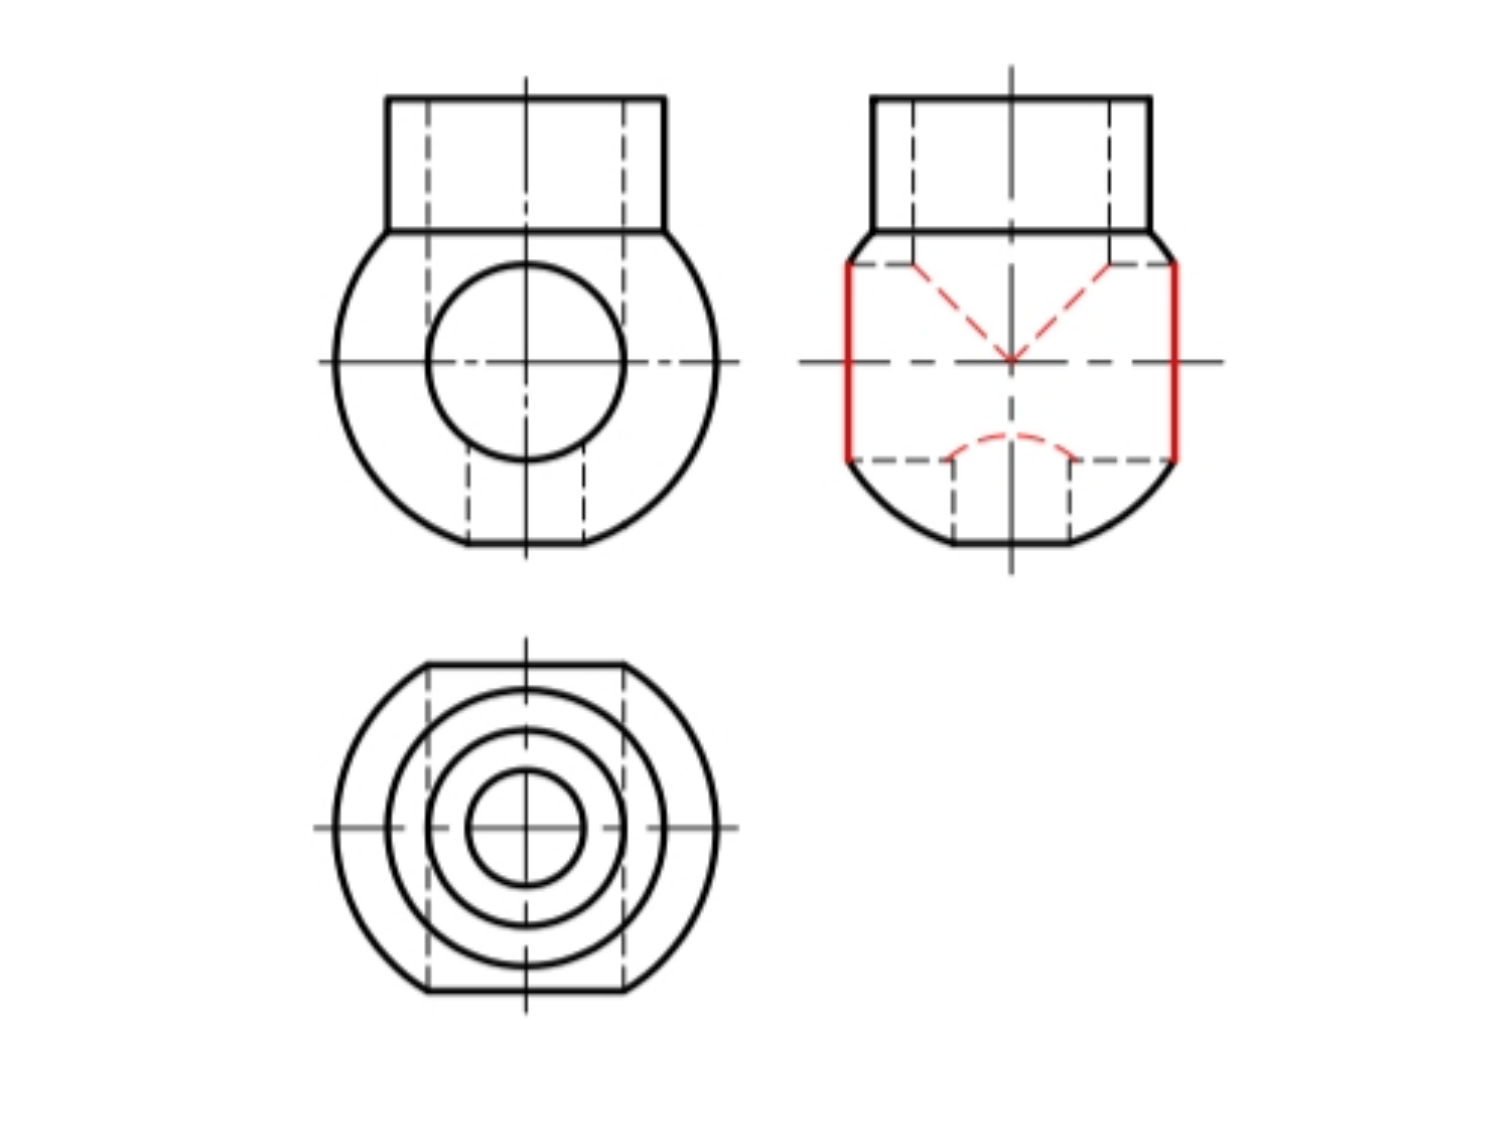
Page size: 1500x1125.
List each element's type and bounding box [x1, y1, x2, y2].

picture [272, 53, 1260, 1037]
